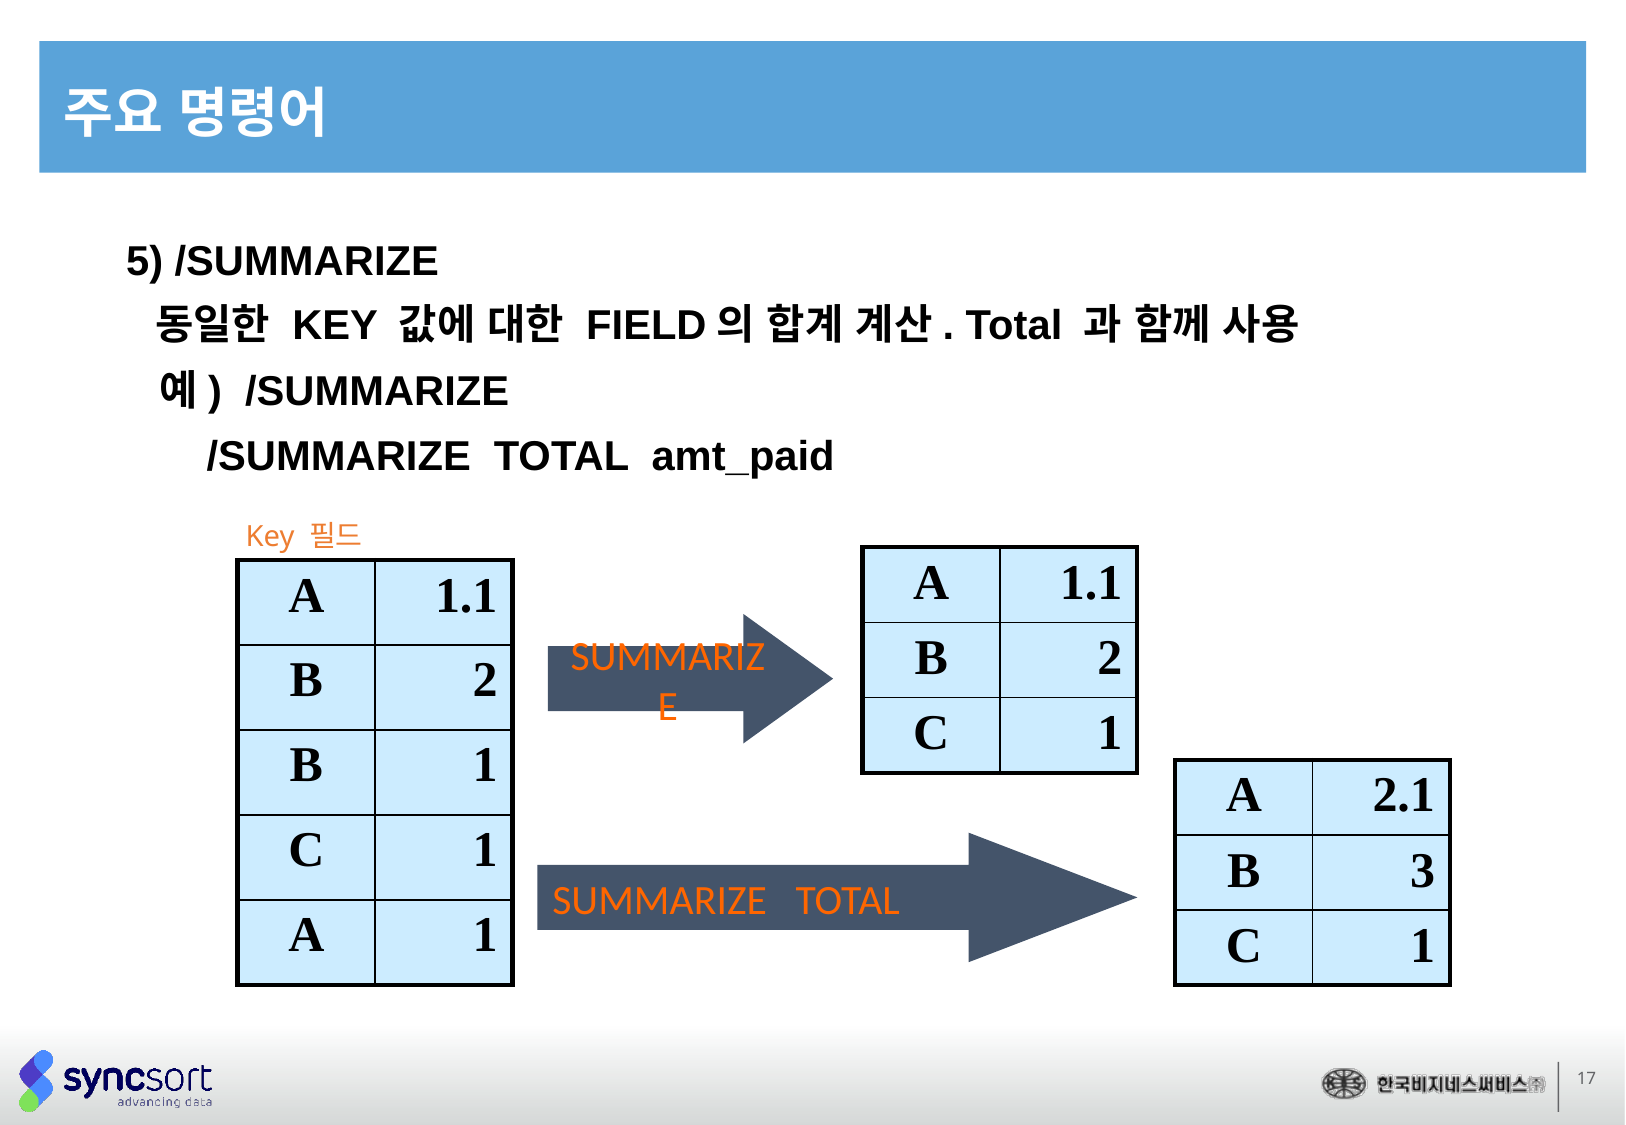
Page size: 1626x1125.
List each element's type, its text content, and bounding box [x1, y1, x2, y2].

text_box Key 필드 [230, 509, 378, 560]
table_header A [1177, 762, 1312, 834]
table_cell C [240, 816, 374, 899]
table_header 2.1 [1313, 762, 1448, 834]
table_cell 1 [376, 901, 510, 983]
table_cell 2 [376, 646, 510, 729]
table_cell 1 [1313, 911, 1448, 983]
text_box [237, 809, 600, 998]
table_header A [865, 549, 999, 622]
table_cell 1 [1001, 698, 1135, 771]
table_cell B [240, 731, 374, 814]
text_box SUMMARIZE TOTAL [537, 832, 1138, 963]
table_cell 2 [1001, 623, 1135, 697]
table_cell 1 [376, 731, 510, 814]
slide_number 17 [1147, 1042, 1514, 1103]
table_cell B [1177, 836, 1312, 909]
table_cell A [240, 901, 374, 983]
table_header A [240, 562, 374, 644]
table_header 1.1 [1001, 549, 1135, 622]
text_box SUMMARIZE [547, 613, 834, 744]
table_cell B [865, 623, 999, 697]
table_cell 1 [376, 816, 510, 899]
table_cell 3 [1313, 836, 1448, 909]
picture [0, 1024, 1625, 1125]
title 주요 명령어 [48, 55, 1579, 175]
table_cell B [240, 646, 374, 729]
table_cell C [1177, 911, 1312, 983]
table_header 1.1 [376, 562, 510, 644]
text_box 5) /SUMMARIZE 동일한 KEY 값에 대한 FIELD의 합계 계산. Total 과 함께 사용 예) /SUMMARIZE /SUMMARIZE TOTAL amt_paid [110, 210, 1533, 486]
table_cell C [865, 698, 999, 771]
